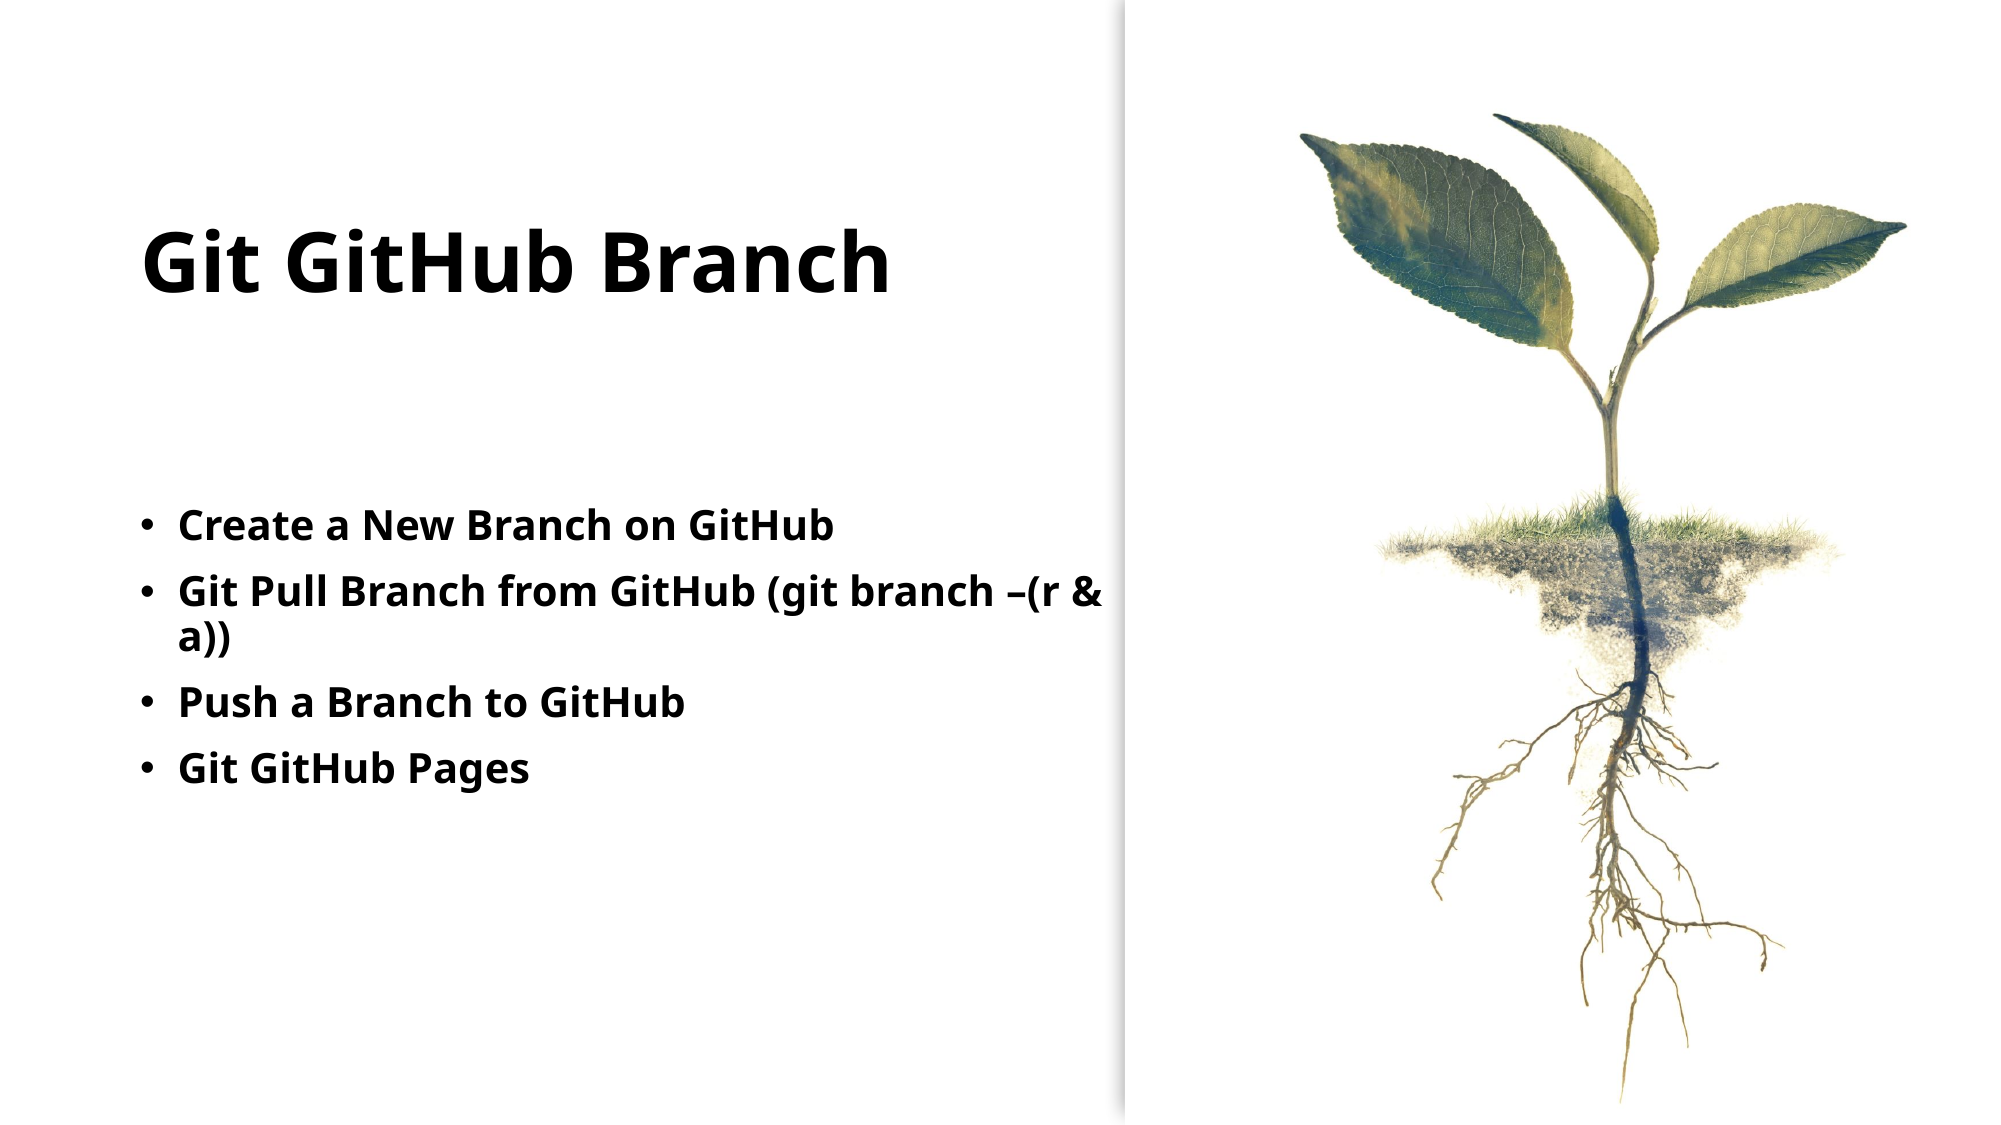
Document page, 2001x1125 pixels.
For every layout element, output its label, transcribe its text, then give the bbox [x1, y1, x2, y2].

picture [1124, 0, 2000, 1125]
text_box [0, 0, 1124, 1125]
title Git GitHub Branch [124, 125, 1000, 405]
list Create a New Branch on GitHub Git Pull Branch from GitHub (git branch –(r & a)) Push a Branch to GitHub Git GitHub Pages [124, 405, 1110, 1024]
